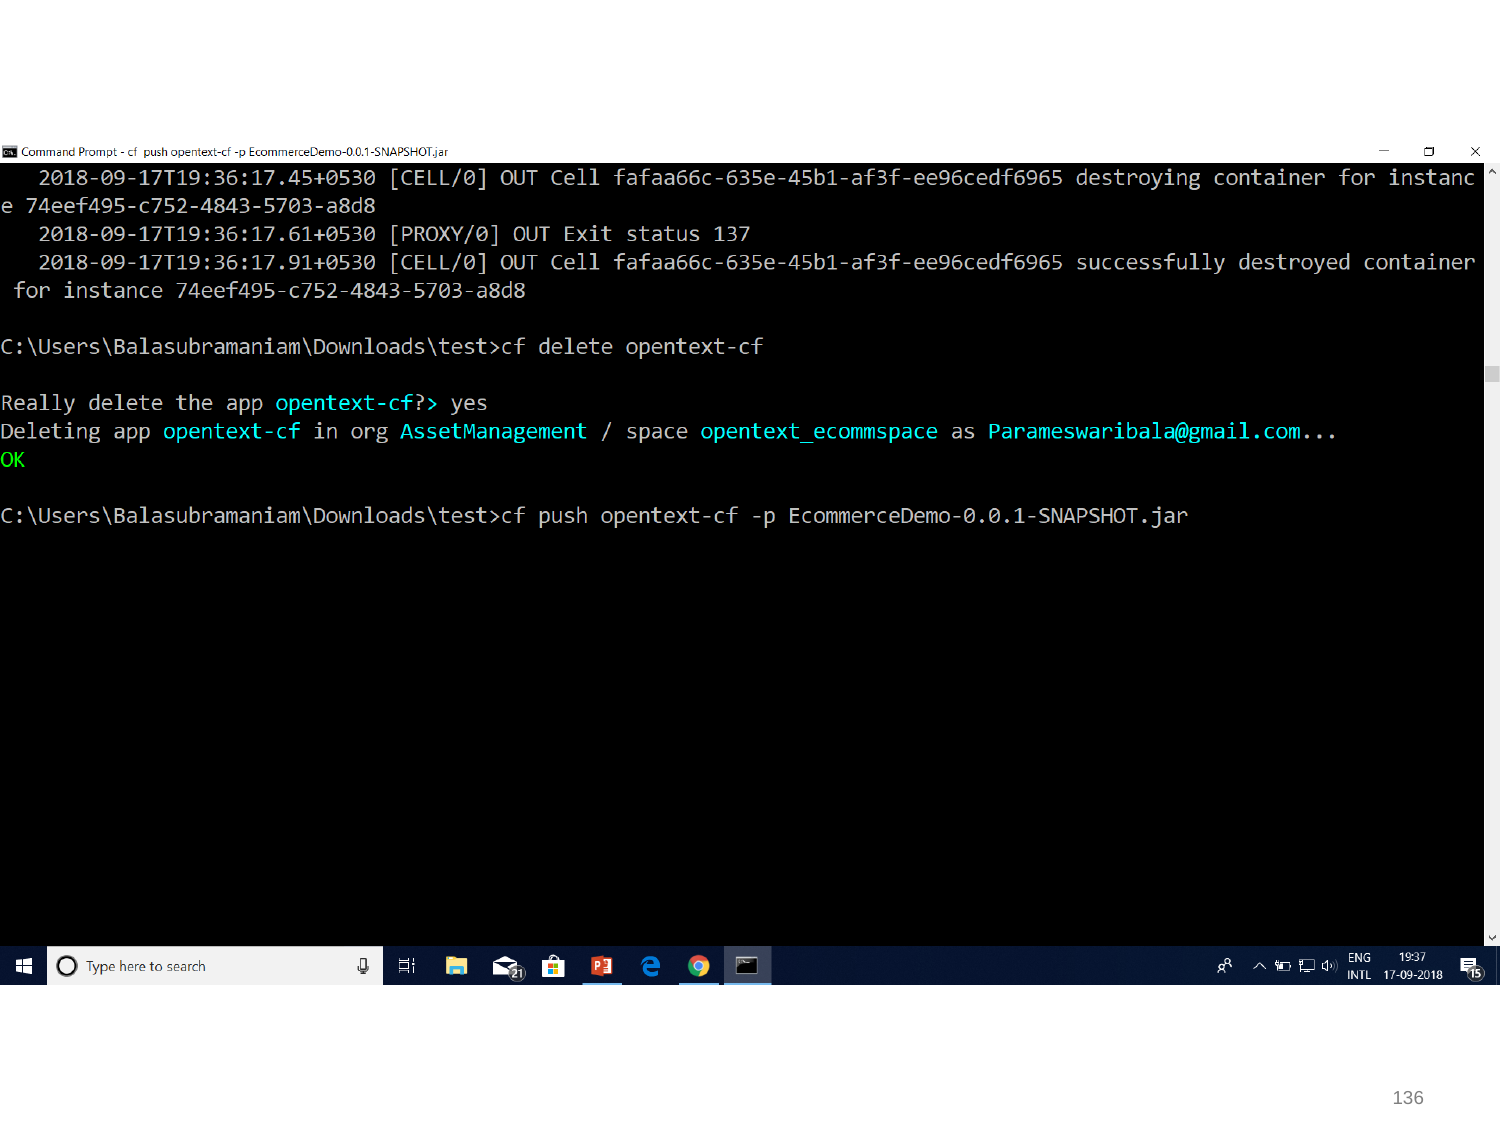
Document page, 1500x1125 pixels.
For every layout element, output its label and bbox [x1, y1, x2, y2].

picture [0, 140, 1500, 985]
